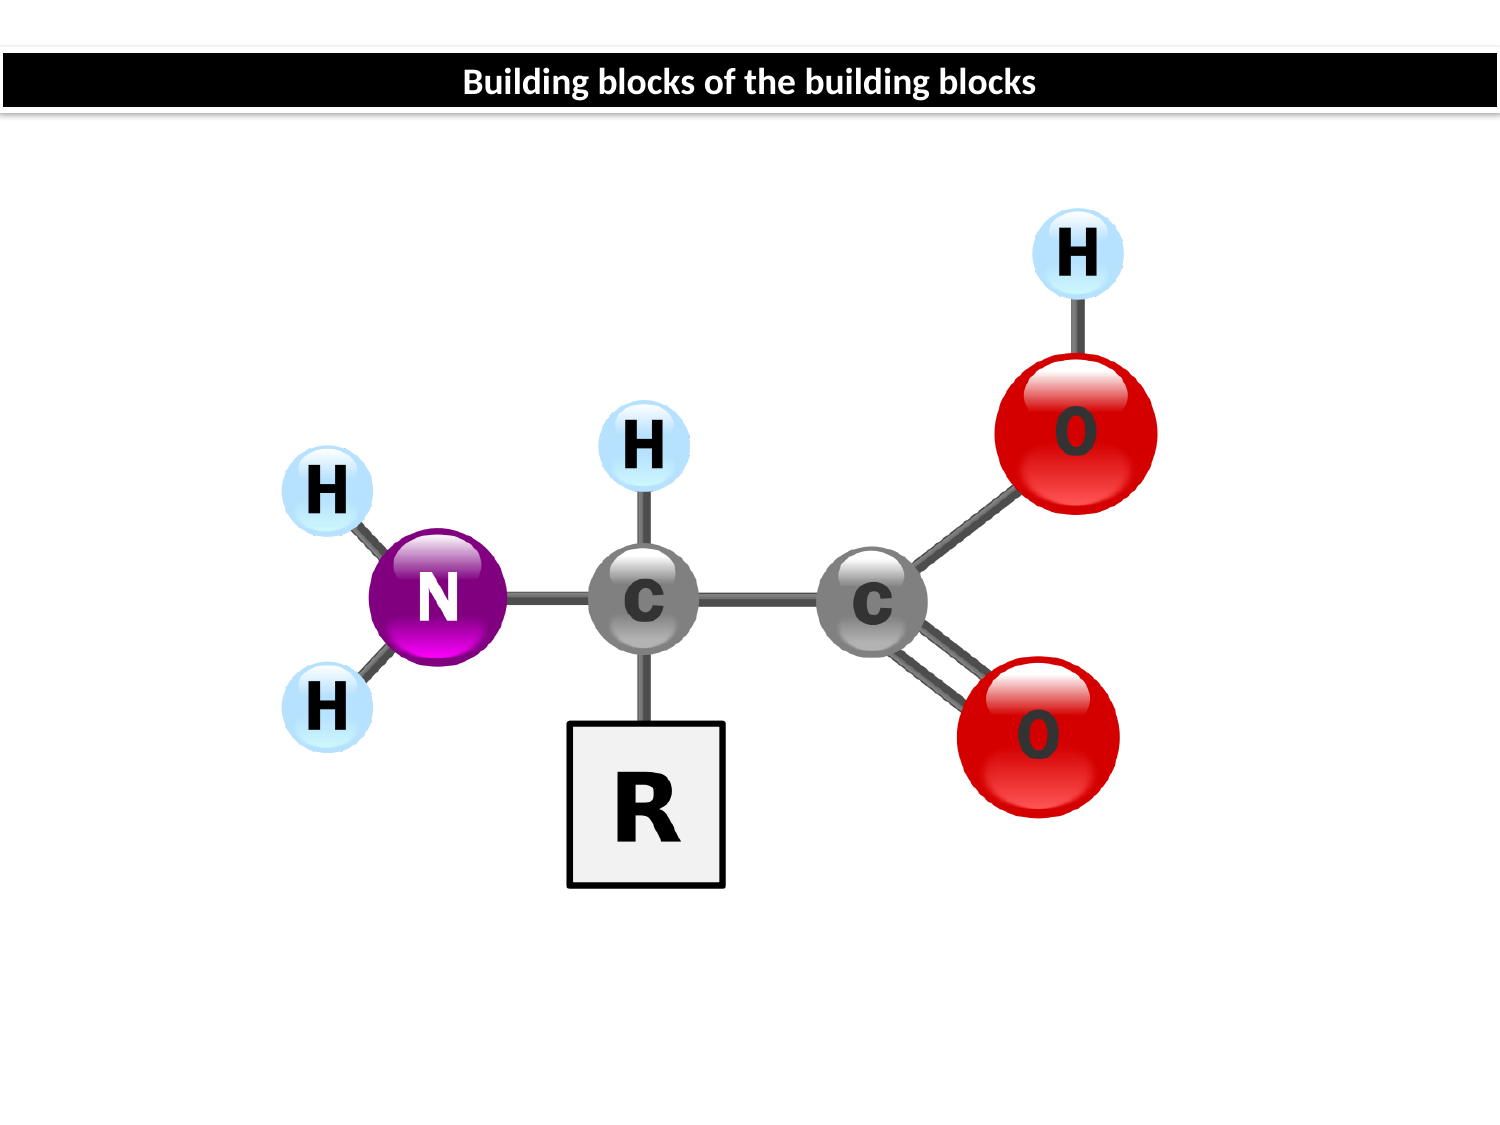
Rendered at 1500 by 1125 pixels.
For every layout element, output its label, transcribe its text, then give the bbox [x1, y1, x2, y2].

text_box Building blocks of the building blocks [0, 47, 1500, 113]
picture [184, 174, 1238, 926]
